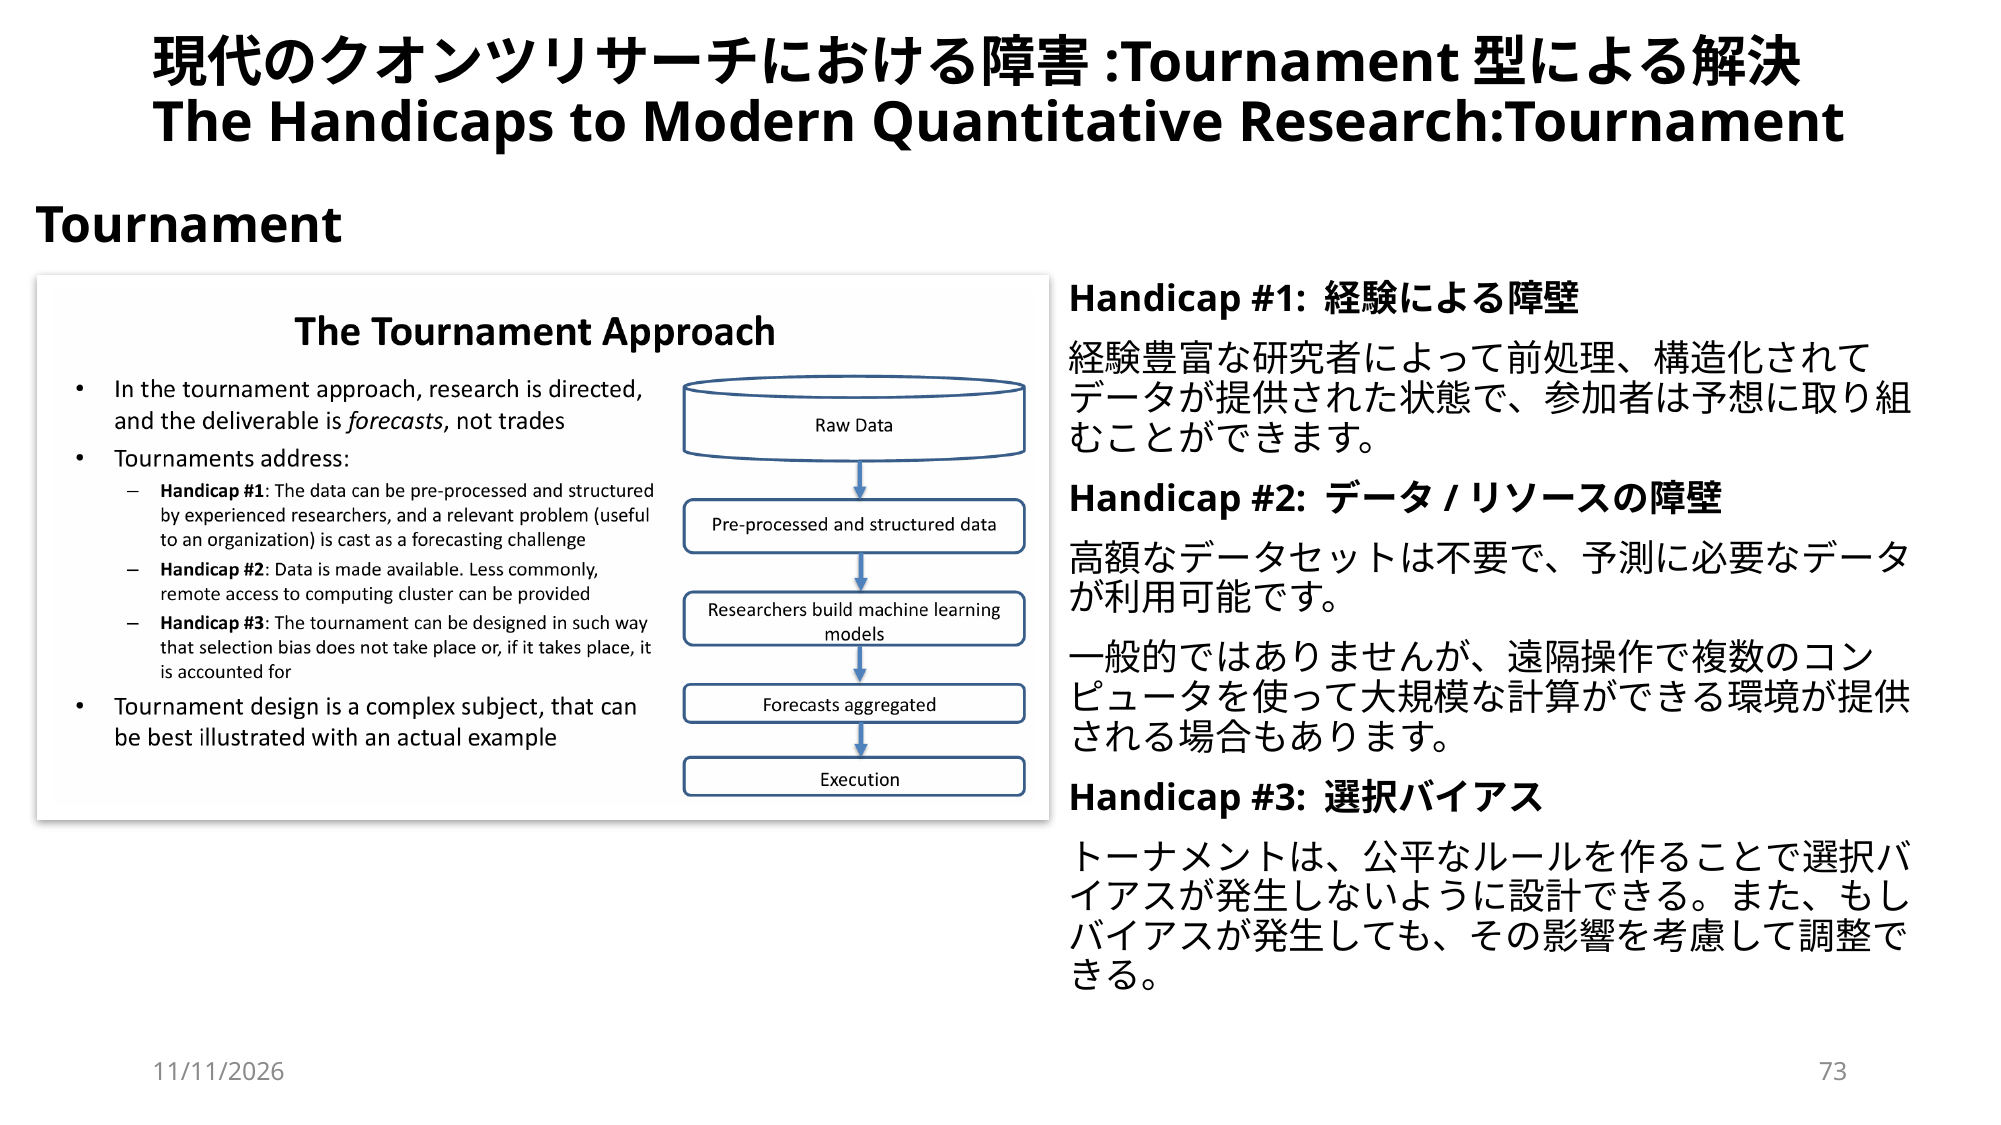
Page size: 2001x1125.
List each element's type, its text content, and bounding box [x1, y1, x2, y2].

list Handicap #1: 経験による障壁 経験豊富な研究者によって前処理、構造化されてデータが提供された状態で、参加者は予想に取り組むことができます。 Handicap #2: データ/リソースの障壁 高額なデータセットは不要で、予測に必要なデータが利用可能です。 一般的ではありませんが、遠隔操作で複数のコンピュータを使って大規模な計算ができる環境が提供される場合もあります。 Handicap #3: 選択バイアス トーナメントは、公平なルールを作ることで選択バイアスが発生しないように設計できる。また、もしバイアスが発生しても、その影響を考慮して調整できる。 [1053, 272, 1959, 1011]
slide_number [137, 1042, 588, 1103]
slide_number 73 [1412, 1042, 1863, 1103]
title 現代のクオンツリサーチにおける障害:Tournament型による解決 The Handicaps to Modern Quantitative Research:Tournament [137, 22, 1863, 165]
picture [51, 289, 1035, 806]
text_box Tournament [20, 184, 358, 260]
